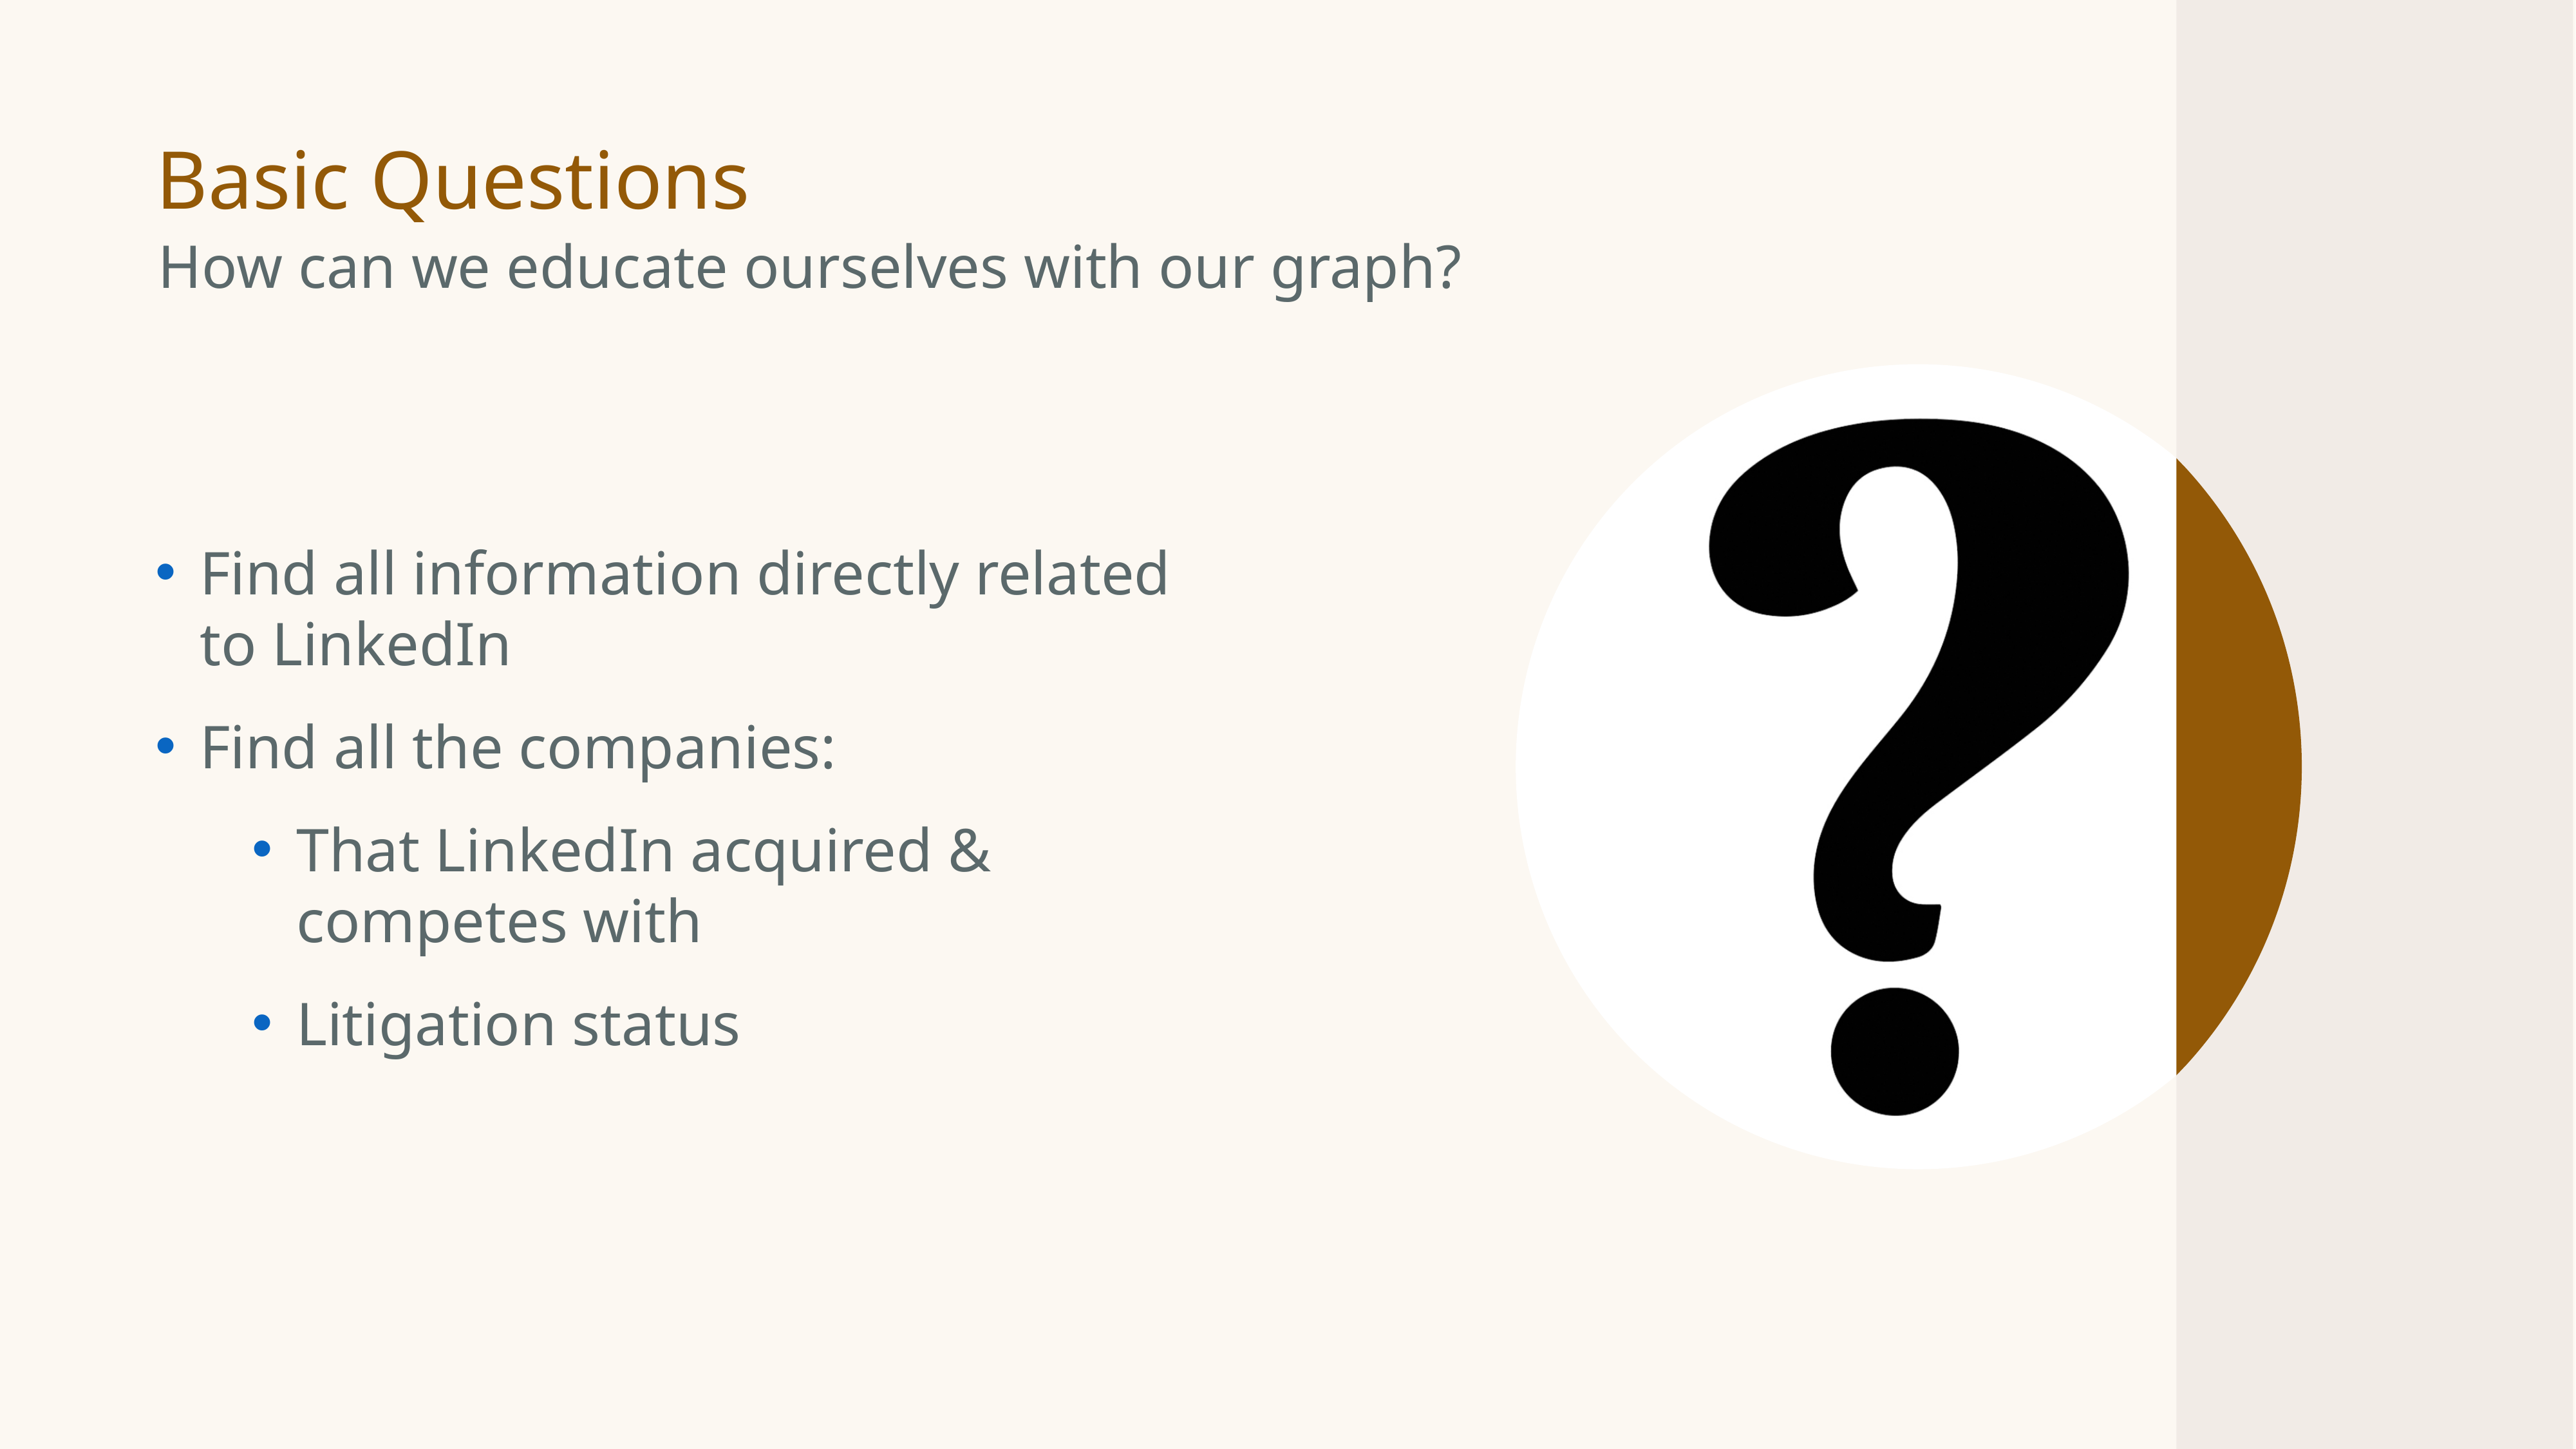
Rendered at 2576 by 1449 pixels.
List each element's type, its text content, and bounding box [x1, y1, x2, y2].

text_box Find all information directly related to LinkedIn Find all the companies: That LinkedIn acquired & competes with Litigation status [146, 531, 1202, 1063]
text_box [2176, 0, 2573, 1449]
text_box [2573, 0, 2576, 1449]
list Basic Questions [146, 135, 2176, 231]
picture [1516, 364, 2176, 1170]
text_box [0, 0, 2176, 1449]
list How can we educate ourselves with our graph? [146, 232, 2176, 377]
